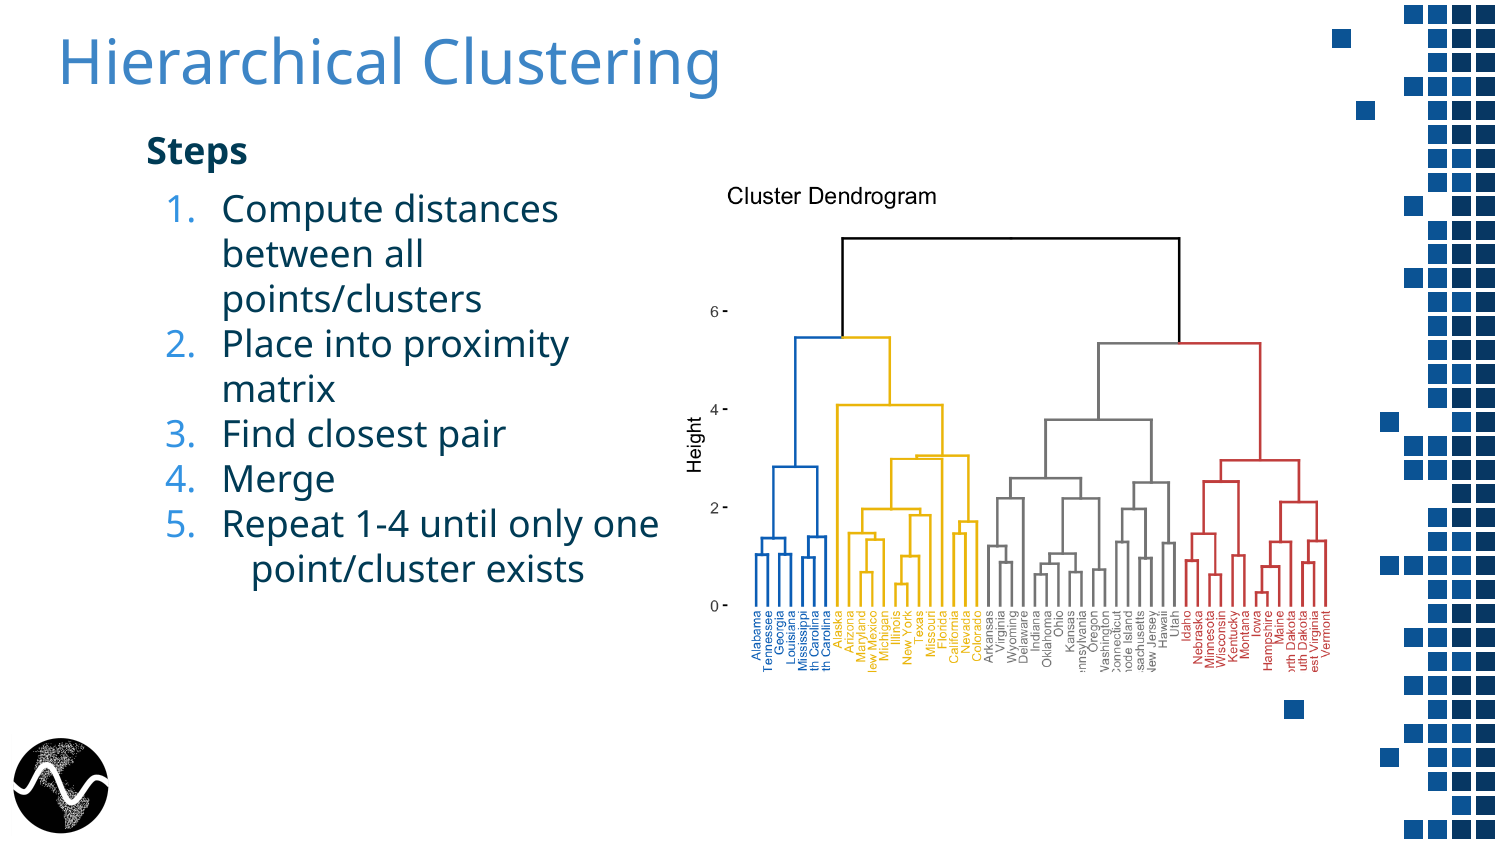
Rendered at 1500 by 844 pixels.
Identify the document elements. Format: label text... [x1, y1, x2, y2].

picture [10, 734, 112, 836]
picture [677, 177, 1363, 686]
title Hierarchical Clustering [42, 20, 1152, 112]
list Steps Compute distances between all points/clusters Place into proximity matrix Find closest pair Merge Repeat 1-4 until only one point/cluster exists [131, 111, 678, 826]
